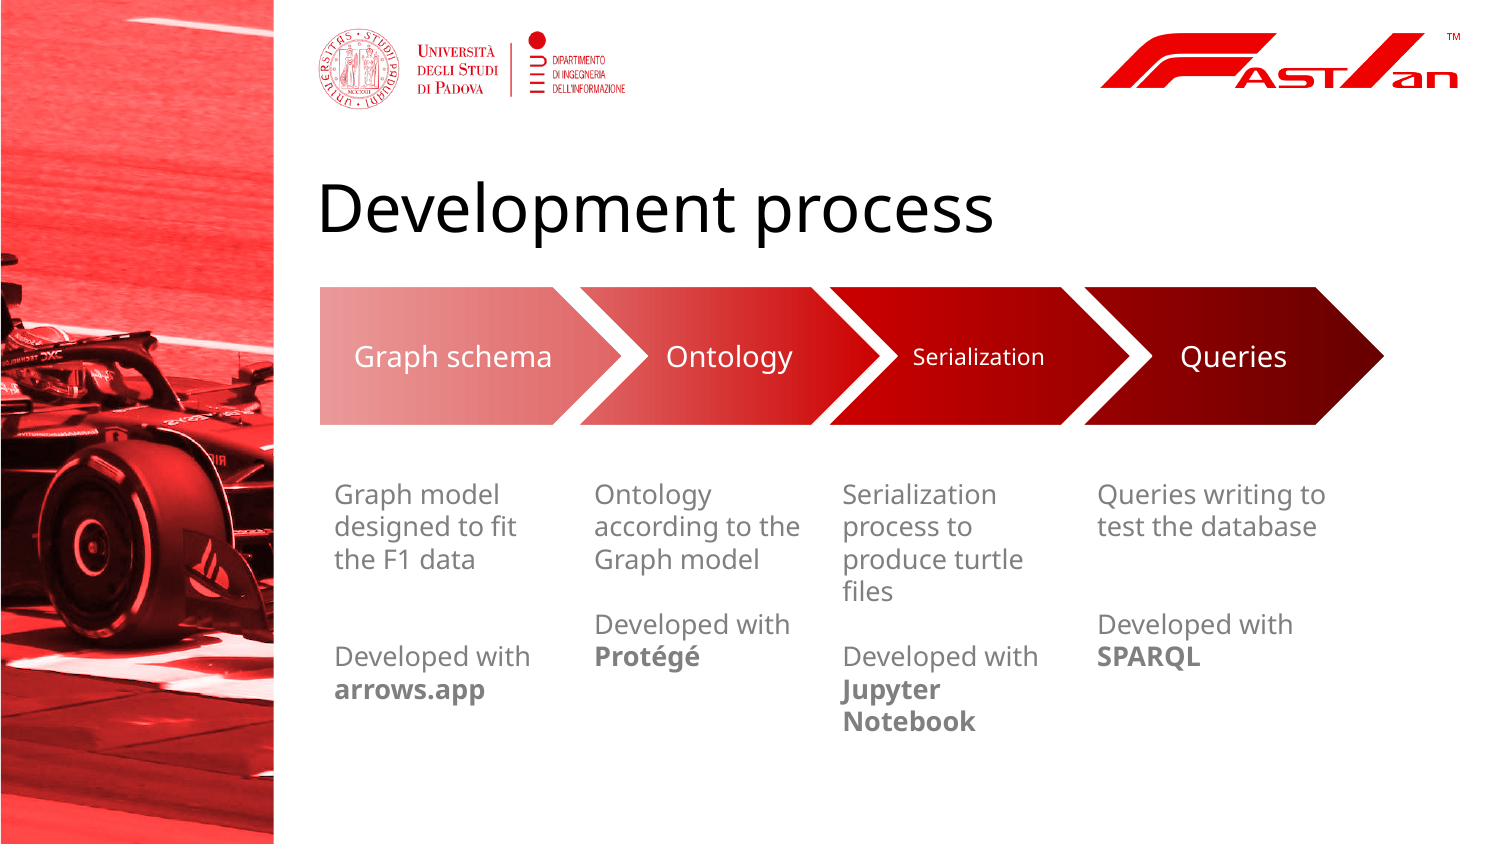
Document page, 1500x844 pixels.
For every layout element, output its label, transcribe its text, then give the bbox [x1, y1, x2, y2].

title Development process [301, 140, 1377, 271]
picture [0, 0, 274, 844]
text_box Graph model designed to fit the F1 data Developed with arrows.app [319, 462, 578, 628]
text_box [1086, 432, 1500, 821]
text_box Serialization [827, 286, 1131, 426]
picture [1100, 33, 1460, 88]
text_box Queries writing to test the database Developed with SPARQL [1082, 462, 1377, 628]
text_box Queries [1082, 286, 1386, 426]
text_box Graph schema [319, 286, 623, 426]
text_box Ontology according to the Graph model Developed with Protégé [579, 462, 827, 628]
text_box Ontology [577, 286, 882, 426]
text_box Serialization process to produce turtle files Developed with Jupyter Notebook [827, 462, 1082, 628]
picture [318, 27, 625, 117]
